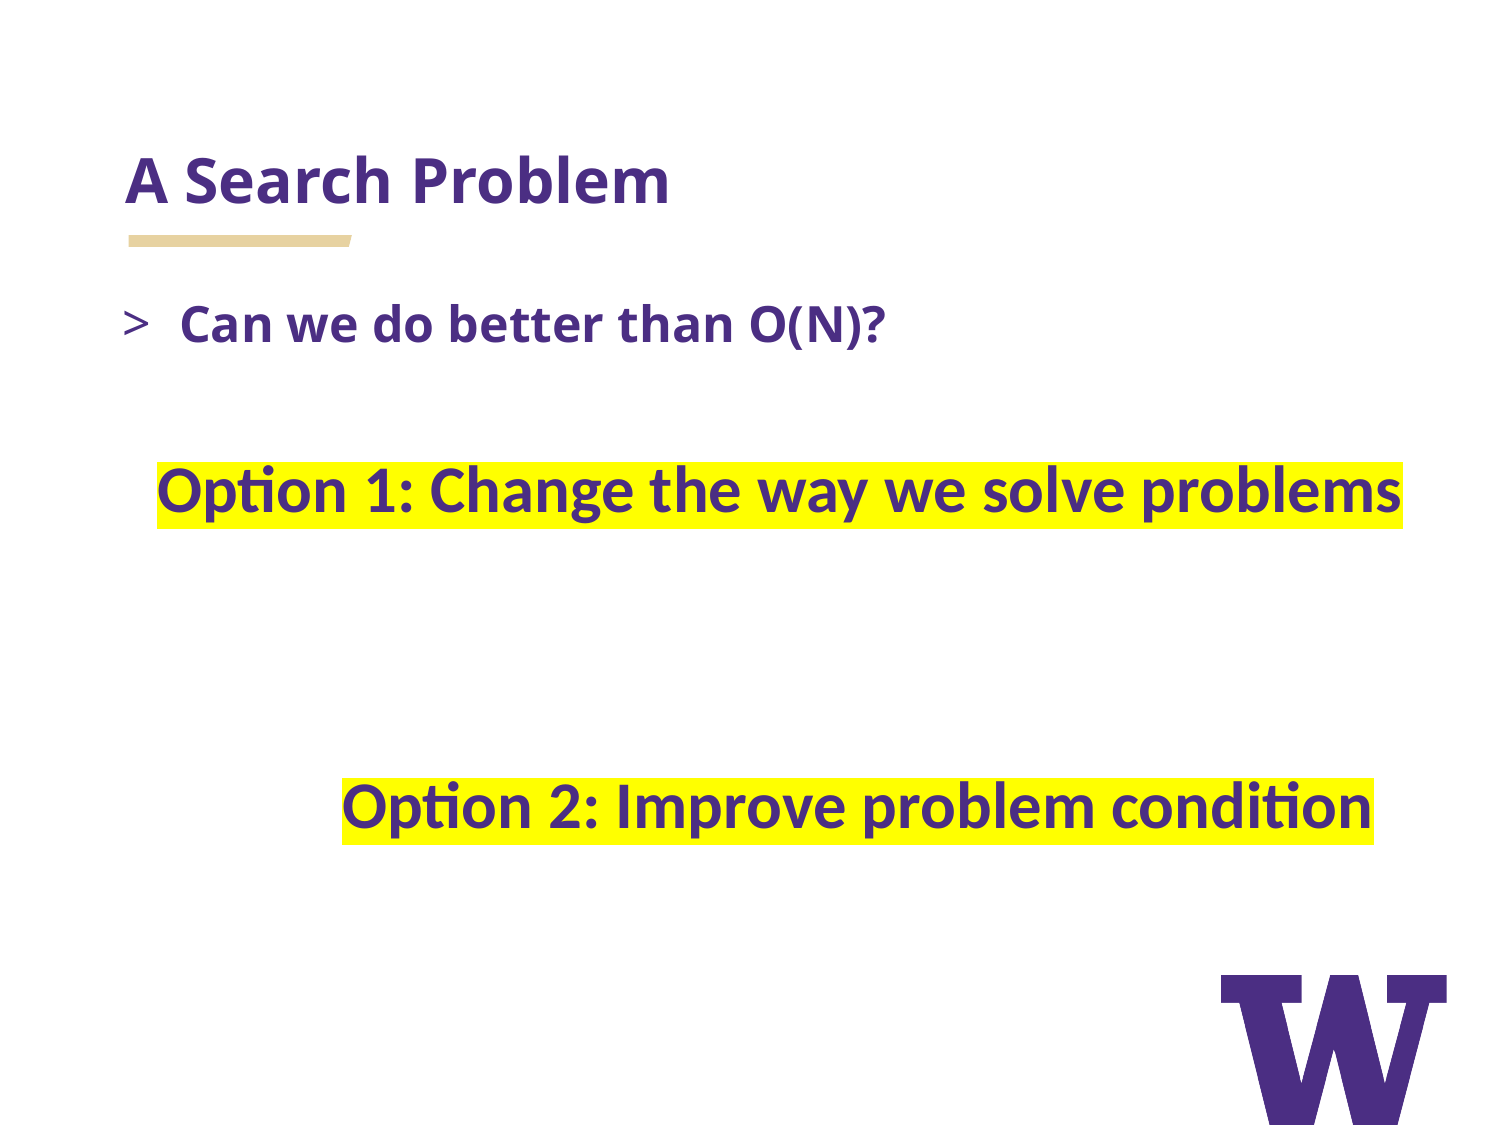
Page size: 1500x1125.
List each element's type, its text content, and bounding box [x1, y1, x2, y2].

picture [128, 235, 352, 247]
picture [1221, 975, 1447, 1125]
text_box Option 1: Change the way we solve problems [142, 438, 1419, 534]
title A Search Problem [110, 60, 1453, 224]
text_box Option 2: Improve problem condition [327, 754, 1389, 850]
list Can we do better than O(N)? [108, 284, 1453, 411]
